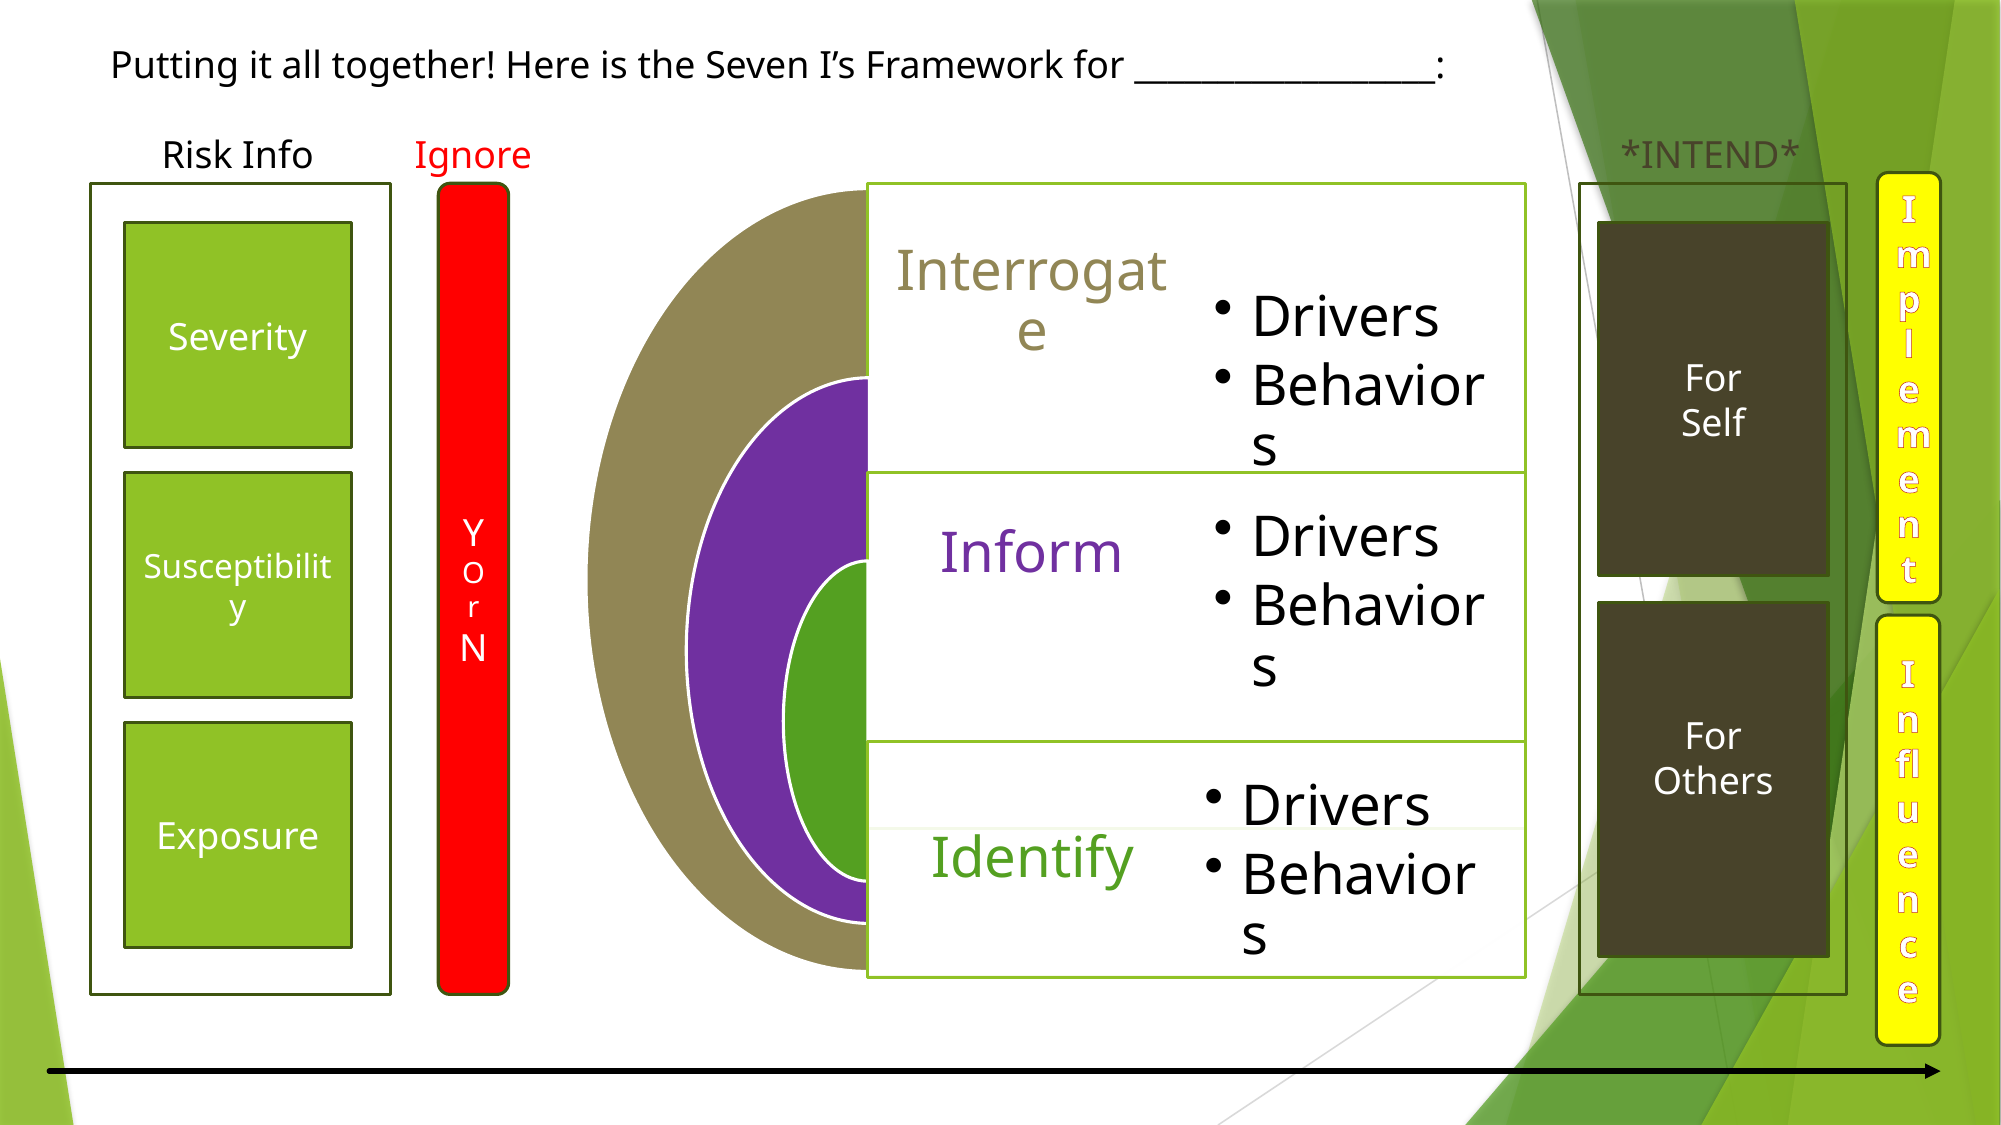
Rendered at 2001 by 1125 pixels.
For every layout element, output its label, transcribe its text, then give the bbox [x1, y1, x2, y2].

text_box Y Or N [436, 184, 511, 996]
text_box [89, 182, 392, 996]
text_box Putting it all together! Here is the Seven I’s Framework for __________________: [95, 33, 1462, 93]
text_box Ignore [399, 123, 547, 184]
text_box [1578, 182, 1848, 996]
text_box *INTEND* [1605, 124, 1816, 184]
text_box Risk Info [146, 123, 329, 184]
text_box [585, 114, 1527, 1046]
text_box Influence [1874, 613, 1942, 1047]
text_box Implement [1875, 170, 1943, 605]
